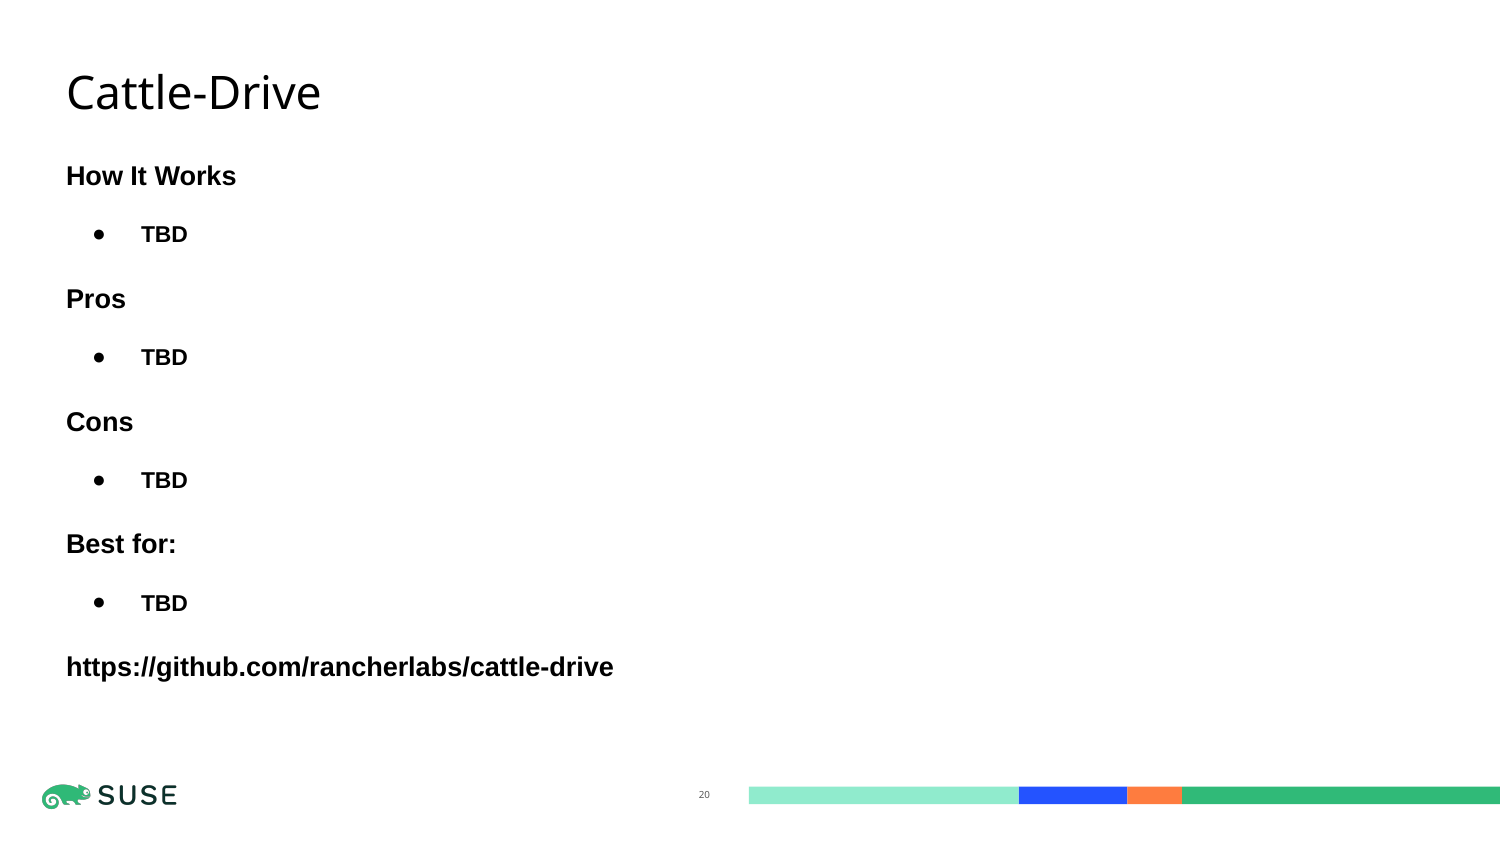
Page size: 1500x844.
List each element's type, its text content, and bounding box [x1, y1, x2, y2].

title Cattle-Drive [51, 48, 1449, 138]
slide_number ‹#› [634, 773, 725, 818]
picture [23, 766, 195, 824]
list How It Works TBD Pros TBD Cons TBD Best for: TBD https://github.com/rancherlabs/cattle-drive [51, 138, 1449, 719]
